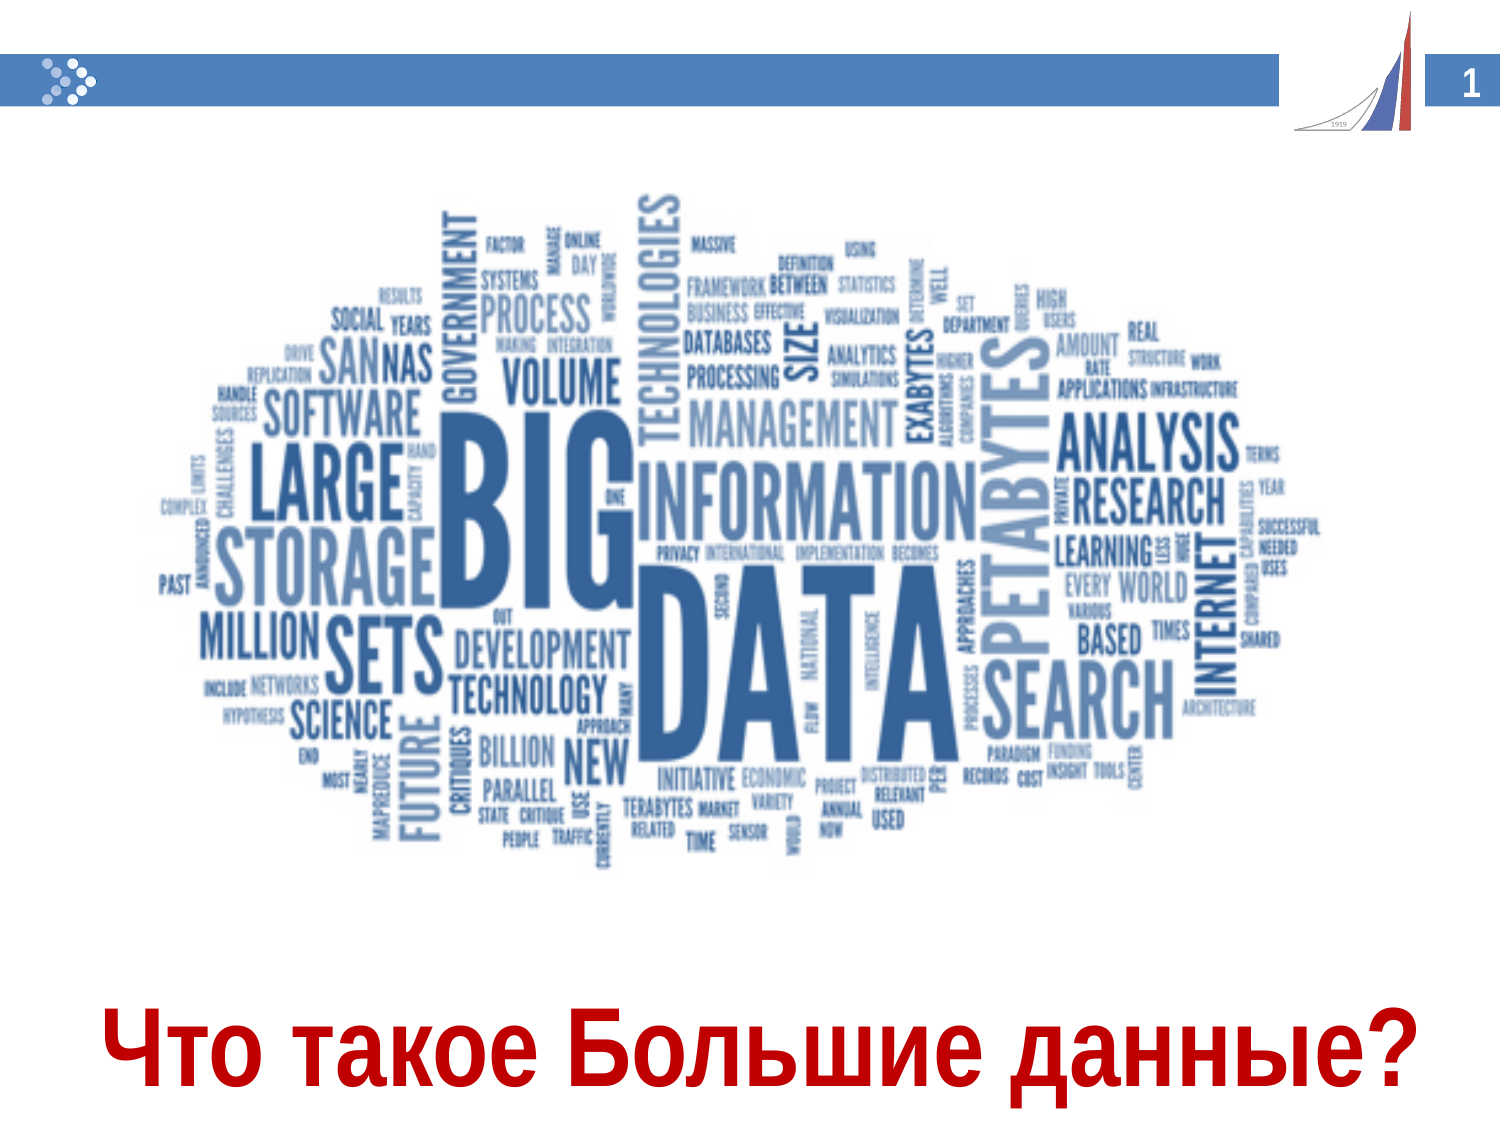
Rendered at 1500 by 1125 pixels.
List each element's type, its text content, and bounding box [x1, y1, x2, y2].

text_box Что такое Большие данные? [85, 966, 1437, 1116]
picture [7, 172, 1484, 882]
picture [37, 54, 98, 108]
text_box 1 [1447, 48, 1500, 114]
picture [1291, 11, 1414, 138]
